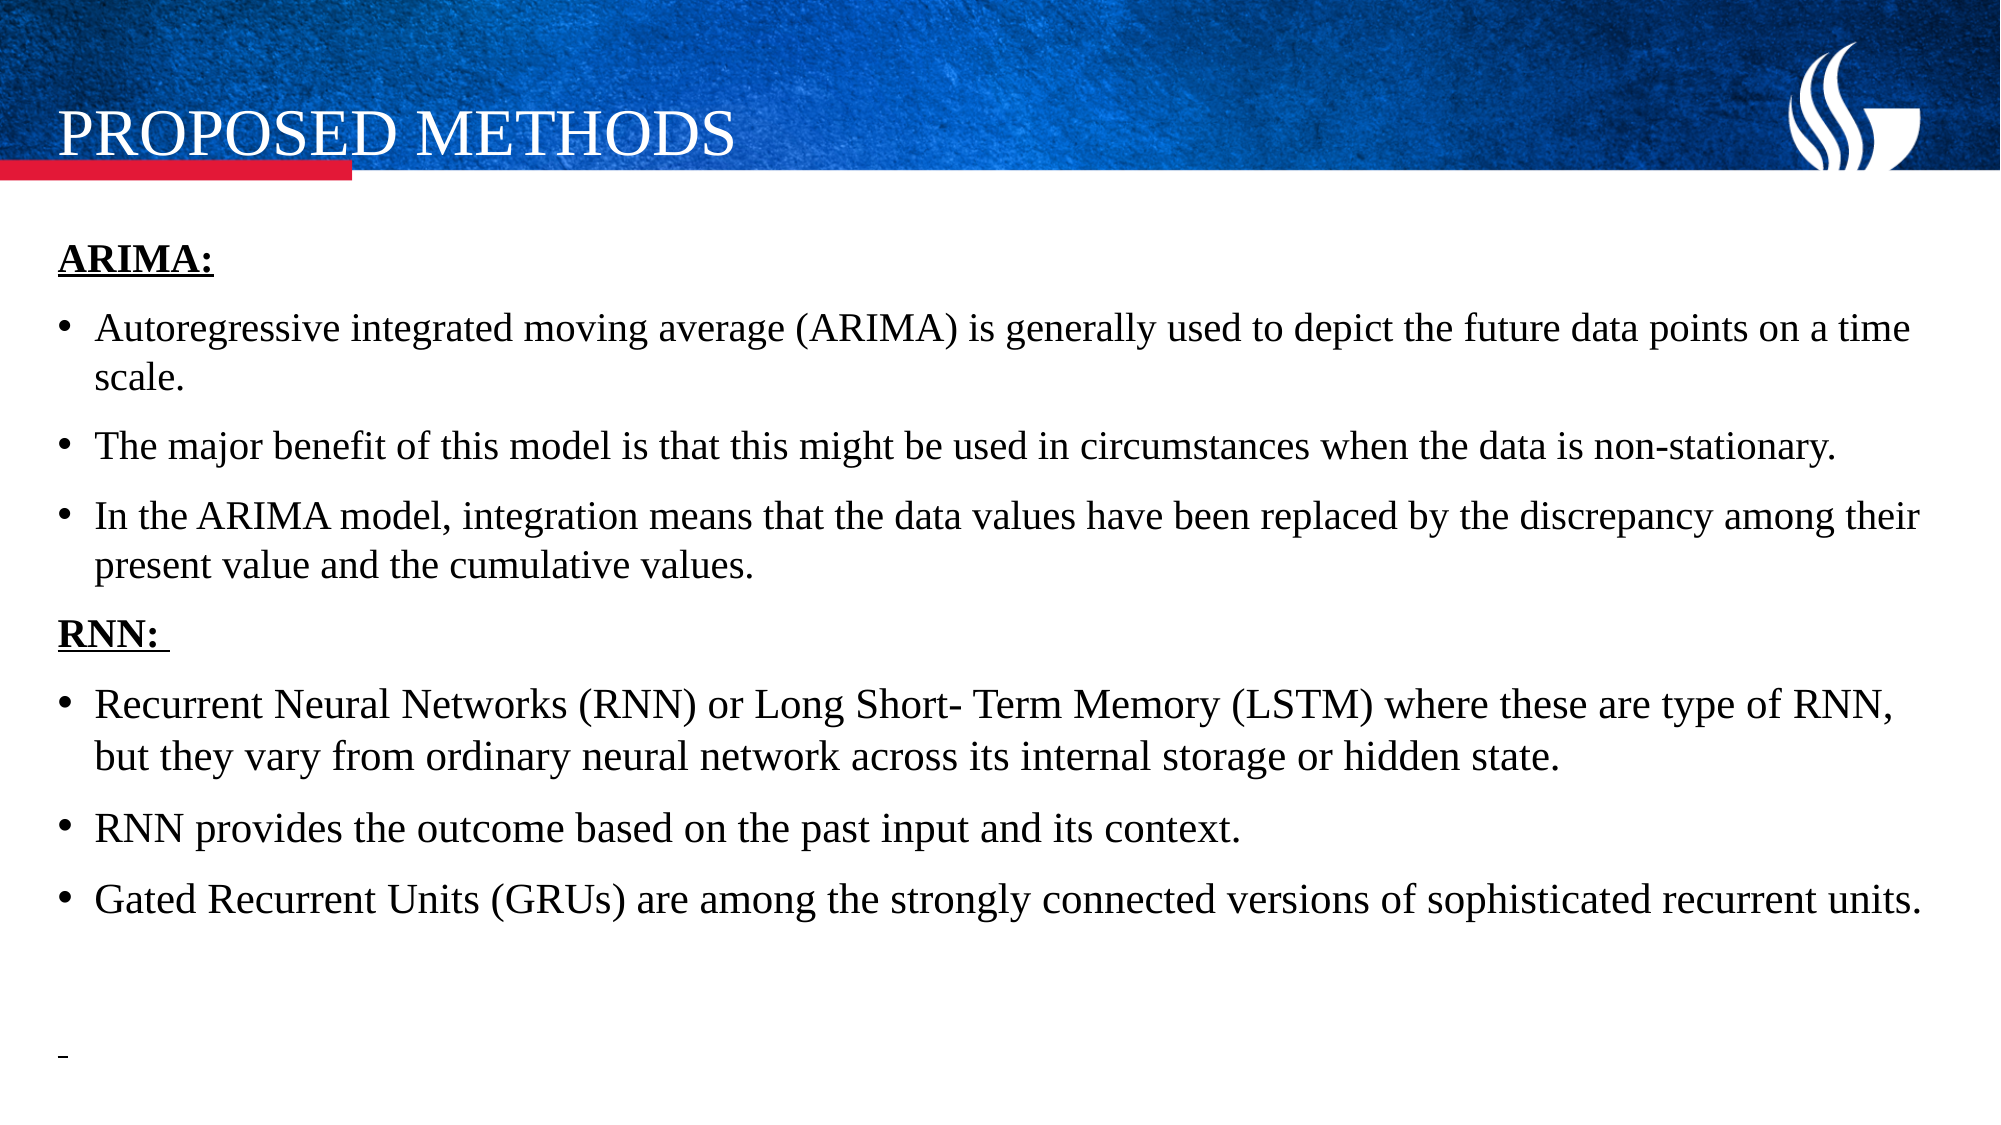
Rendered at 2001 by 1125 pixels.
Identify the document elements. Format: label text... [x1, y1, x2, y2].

picture [0, 0, 2000, 1125]
title PROPOSED METHODS [42, 24, 1768, 223]
list ARIMA: Autoregressive integrated moving average (ARIMA) is generally used to depict the future data points on a time scale. The major benefit of this model is that this might be used in circumstances when the data is non-stationary. In the ARIMA model, integration means that the data values have been replaced by the discrepancy among their present value and the cumulative values. RNN: Recurrent Neural Networks (RNN) or Long Short- Term Memory (LSTM) where these are type of RNN, but they vary from ordinary neural network across its internal storage or hidden state. RNN provides the outcome based on the past input and its context. Gated Recurrent Units (GRUs) are among the strongly connected versions of sophisticated recurrent units. [42, 223, 1958, 1082]
